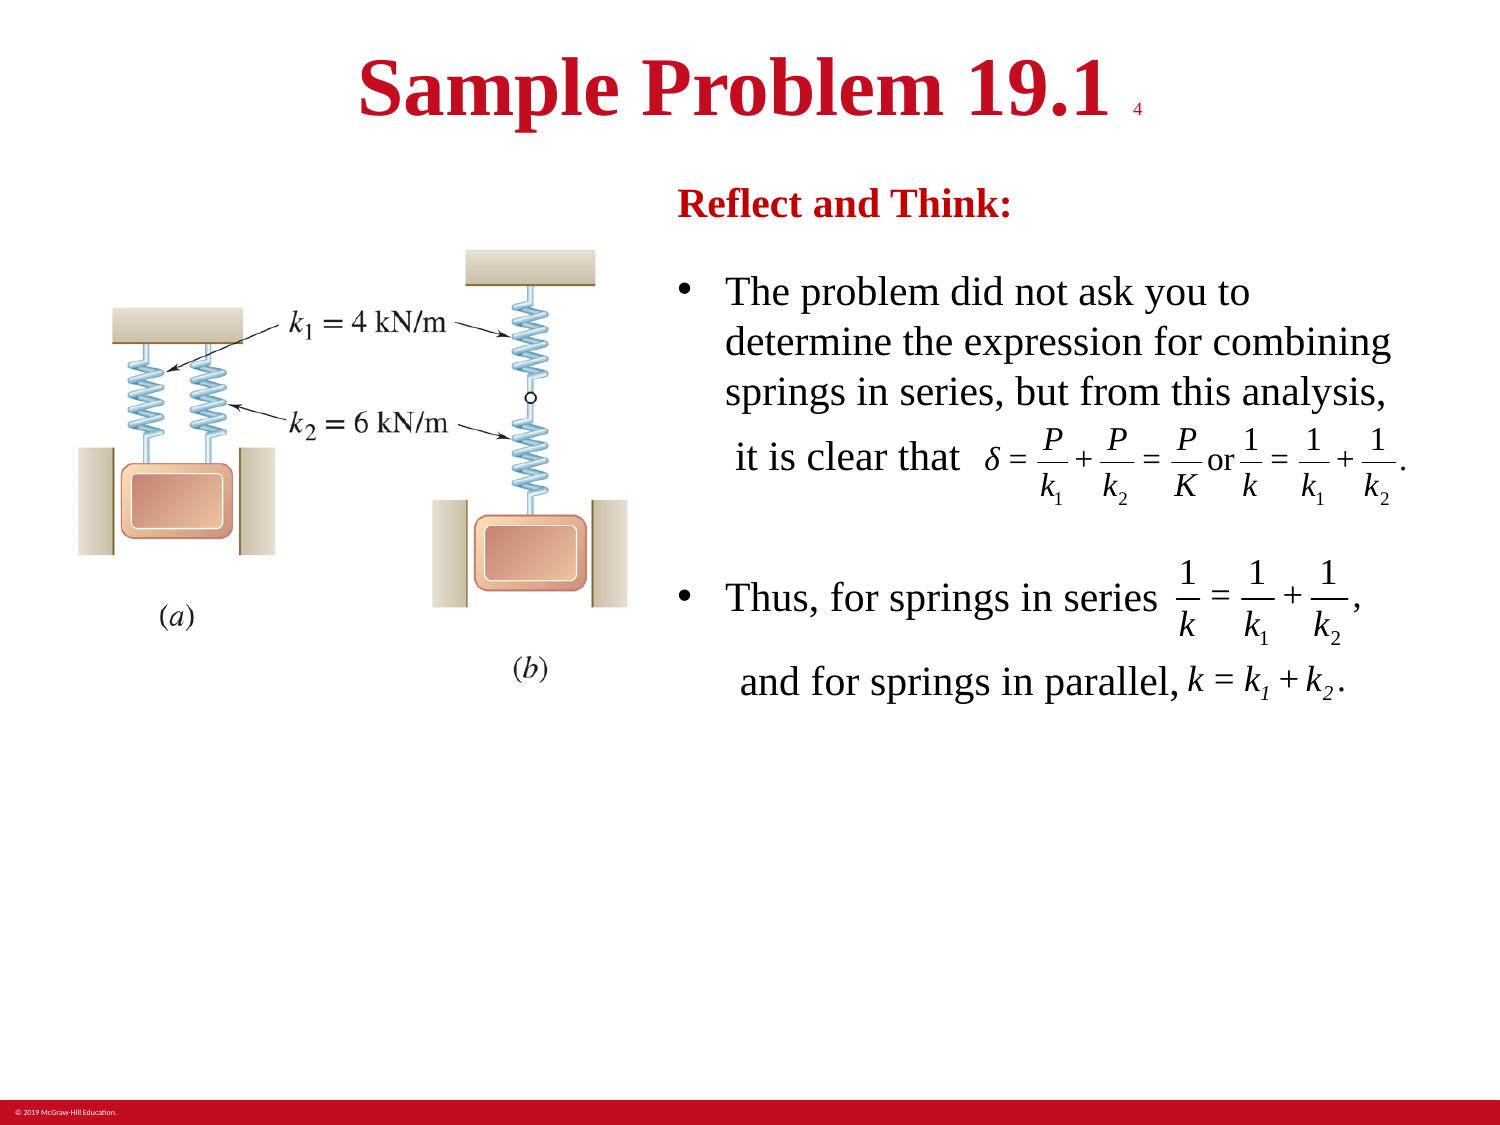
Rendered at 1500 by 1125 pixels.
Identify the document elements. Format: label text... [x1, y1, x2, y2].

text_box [1170, 549, 1369, 654]
list Reflect and Think: The problem did not ask you to determine the expression for combining springs in series, but from this analysis, [662, 168, 1425, 425]
title Sample Problem 19.1 4 [75, 24, 1425, 143]
list it is clear that [720, 420, 975, 478]
picture [77, 249, 629, 683]
list and for springs in parallel, [725, 646, 1176, 705]
list Thus, for springs in series [662, 562, 1165, 621]
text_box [1181, 654, 1350, 710]
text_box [979, 417, 1413, 513]
